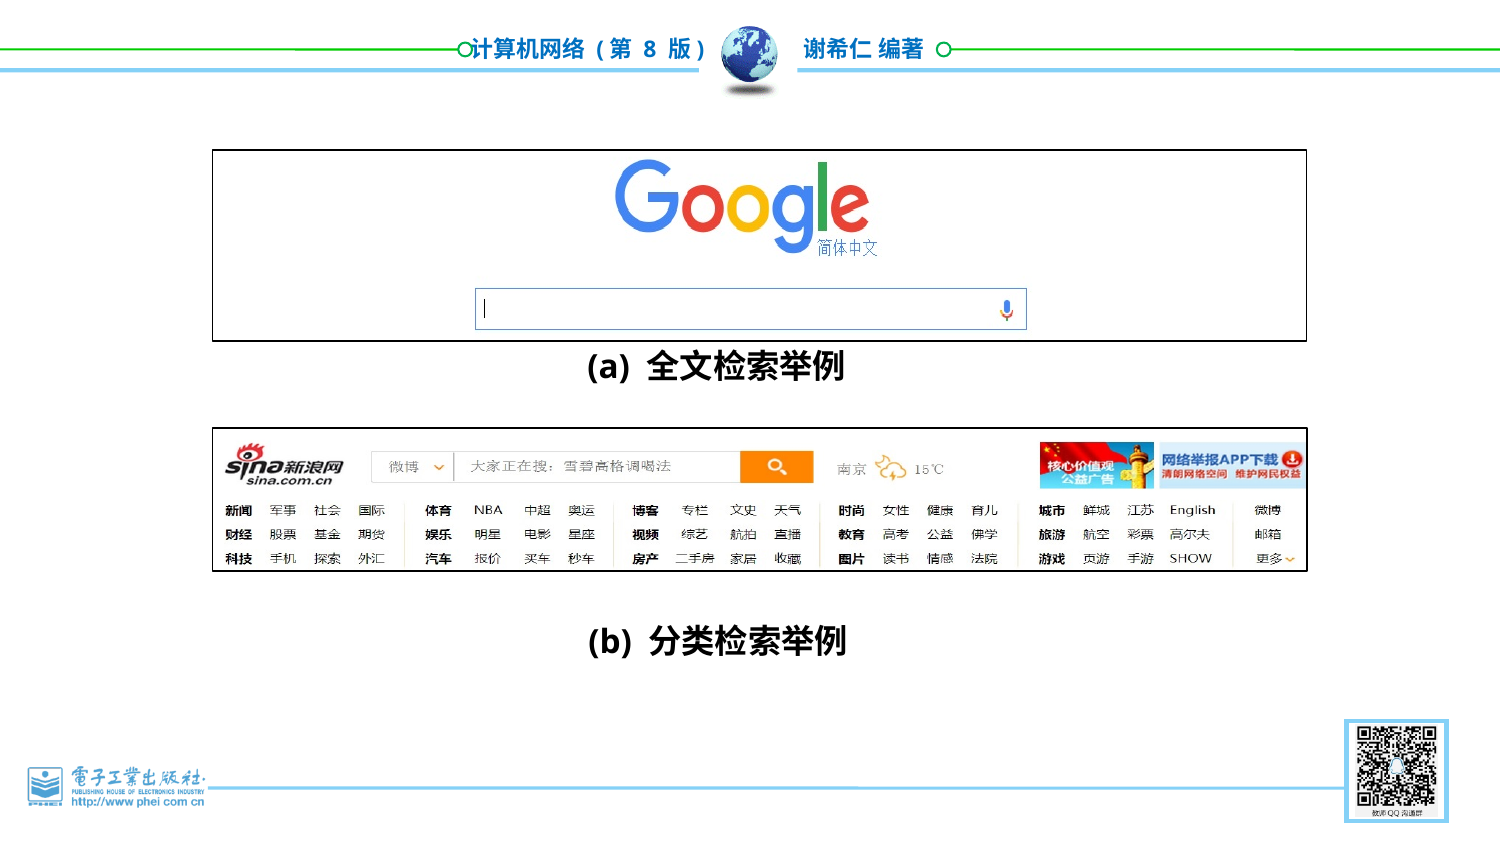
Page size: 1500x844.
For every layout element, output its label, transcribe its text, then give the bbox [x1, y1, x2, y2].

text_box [212, 427, 1308, 574]
picture [719, 24, 779, 100]
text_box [212, 140, 1307, 350]
picture [1355, 724, 1438, 817]
picture [23, 764, 208, 809]
text_box (a) 全文检索举例 [572, 357, 861, 393]
text_box (b) 分类检索举例 [573, 612, 863, 668]
